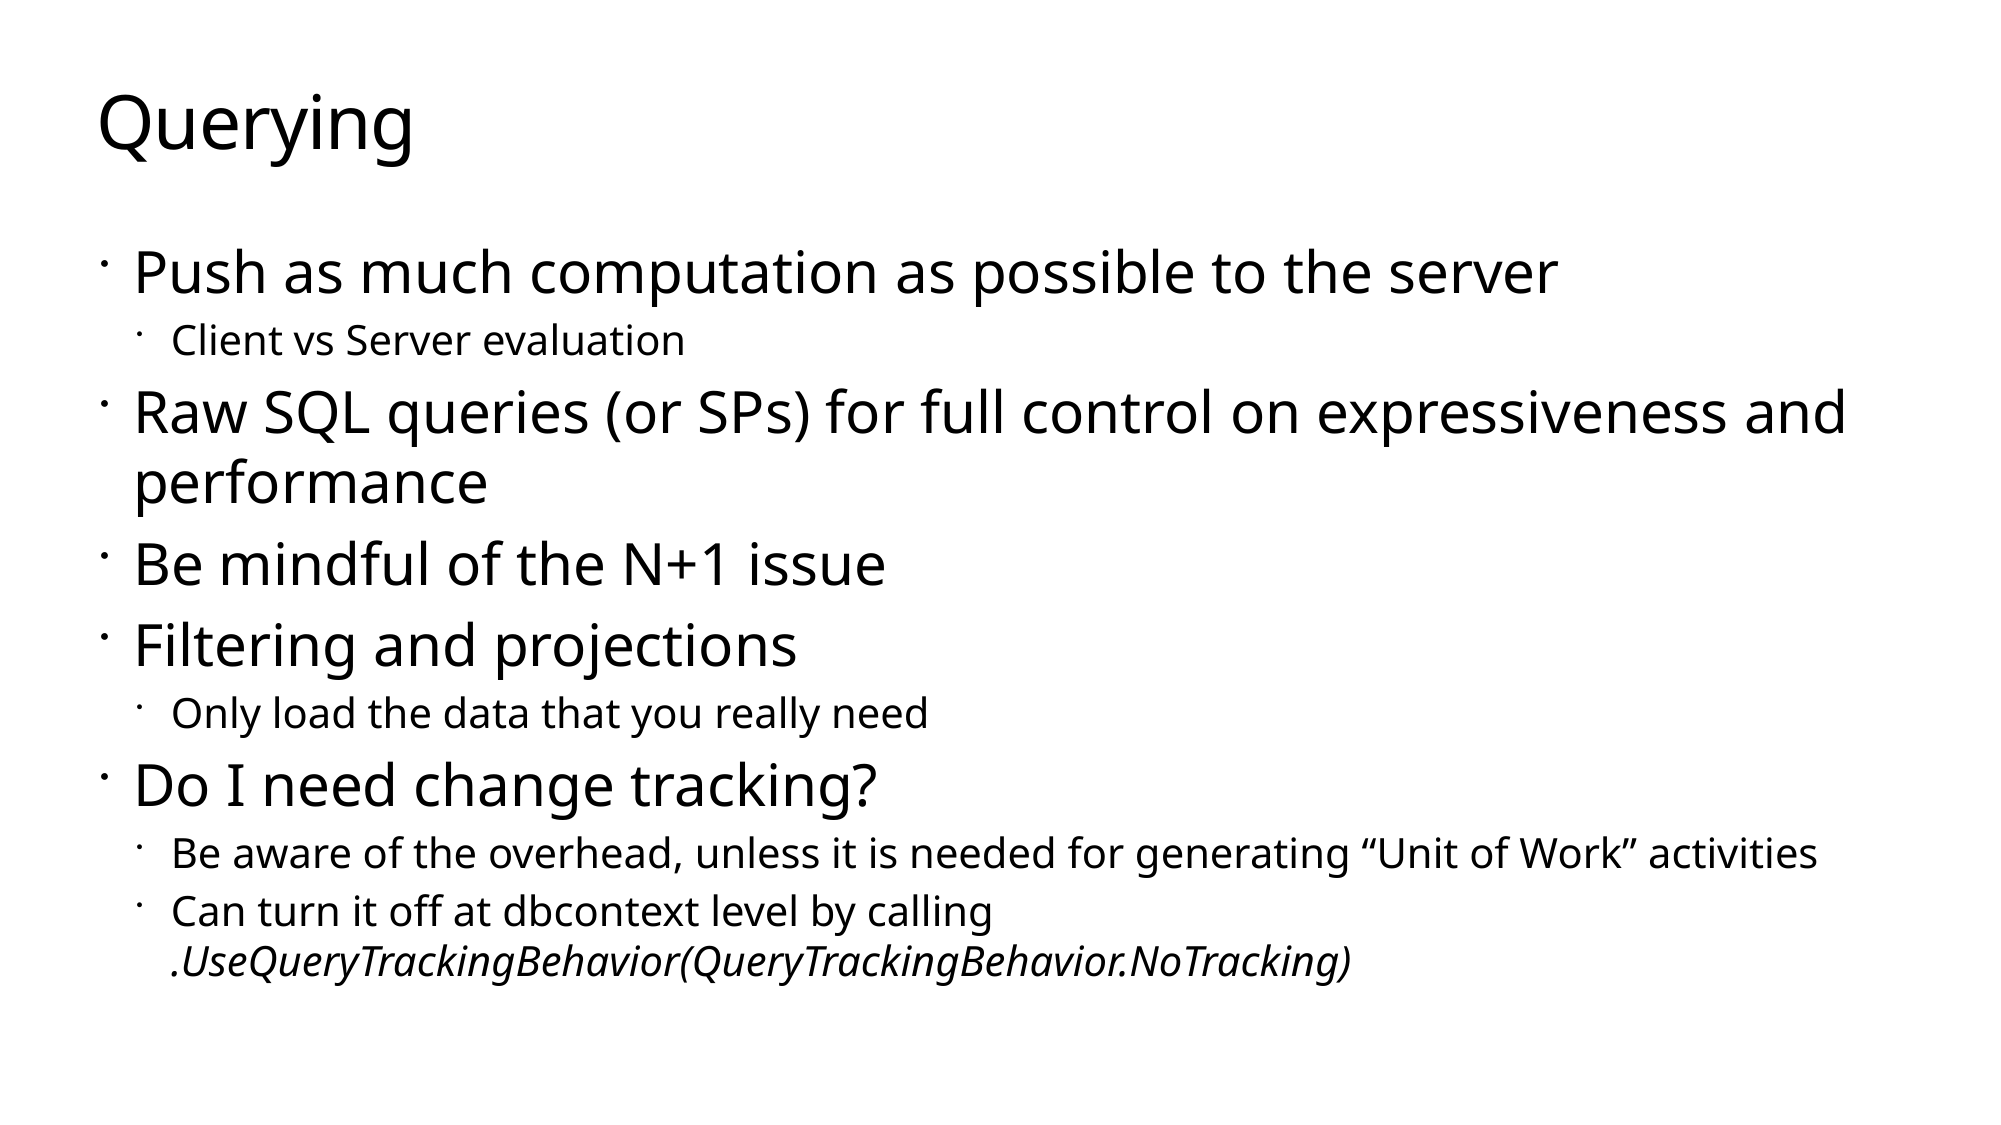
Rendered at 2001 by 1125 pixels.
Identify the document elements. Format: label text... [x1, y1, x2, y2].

title Querying [96, 75, 1905, 166]
list Push as much computation as possible to the server Client vs Server evaluation Raw SQL queries (or SPs) for full control on expressiveness and performance Be mindful of the N+1 issue Filtering and projections Only load the data that you really need Do I need change tracking? Be aware of the overhead, unless it is needed for generating “Unit of Work” activities Can turn it off at dbcontext level by calling .UseQueryTrackingBehavior(QueryTrackingBehavior.NoTracking) [95, 235, 1904, 1029]
